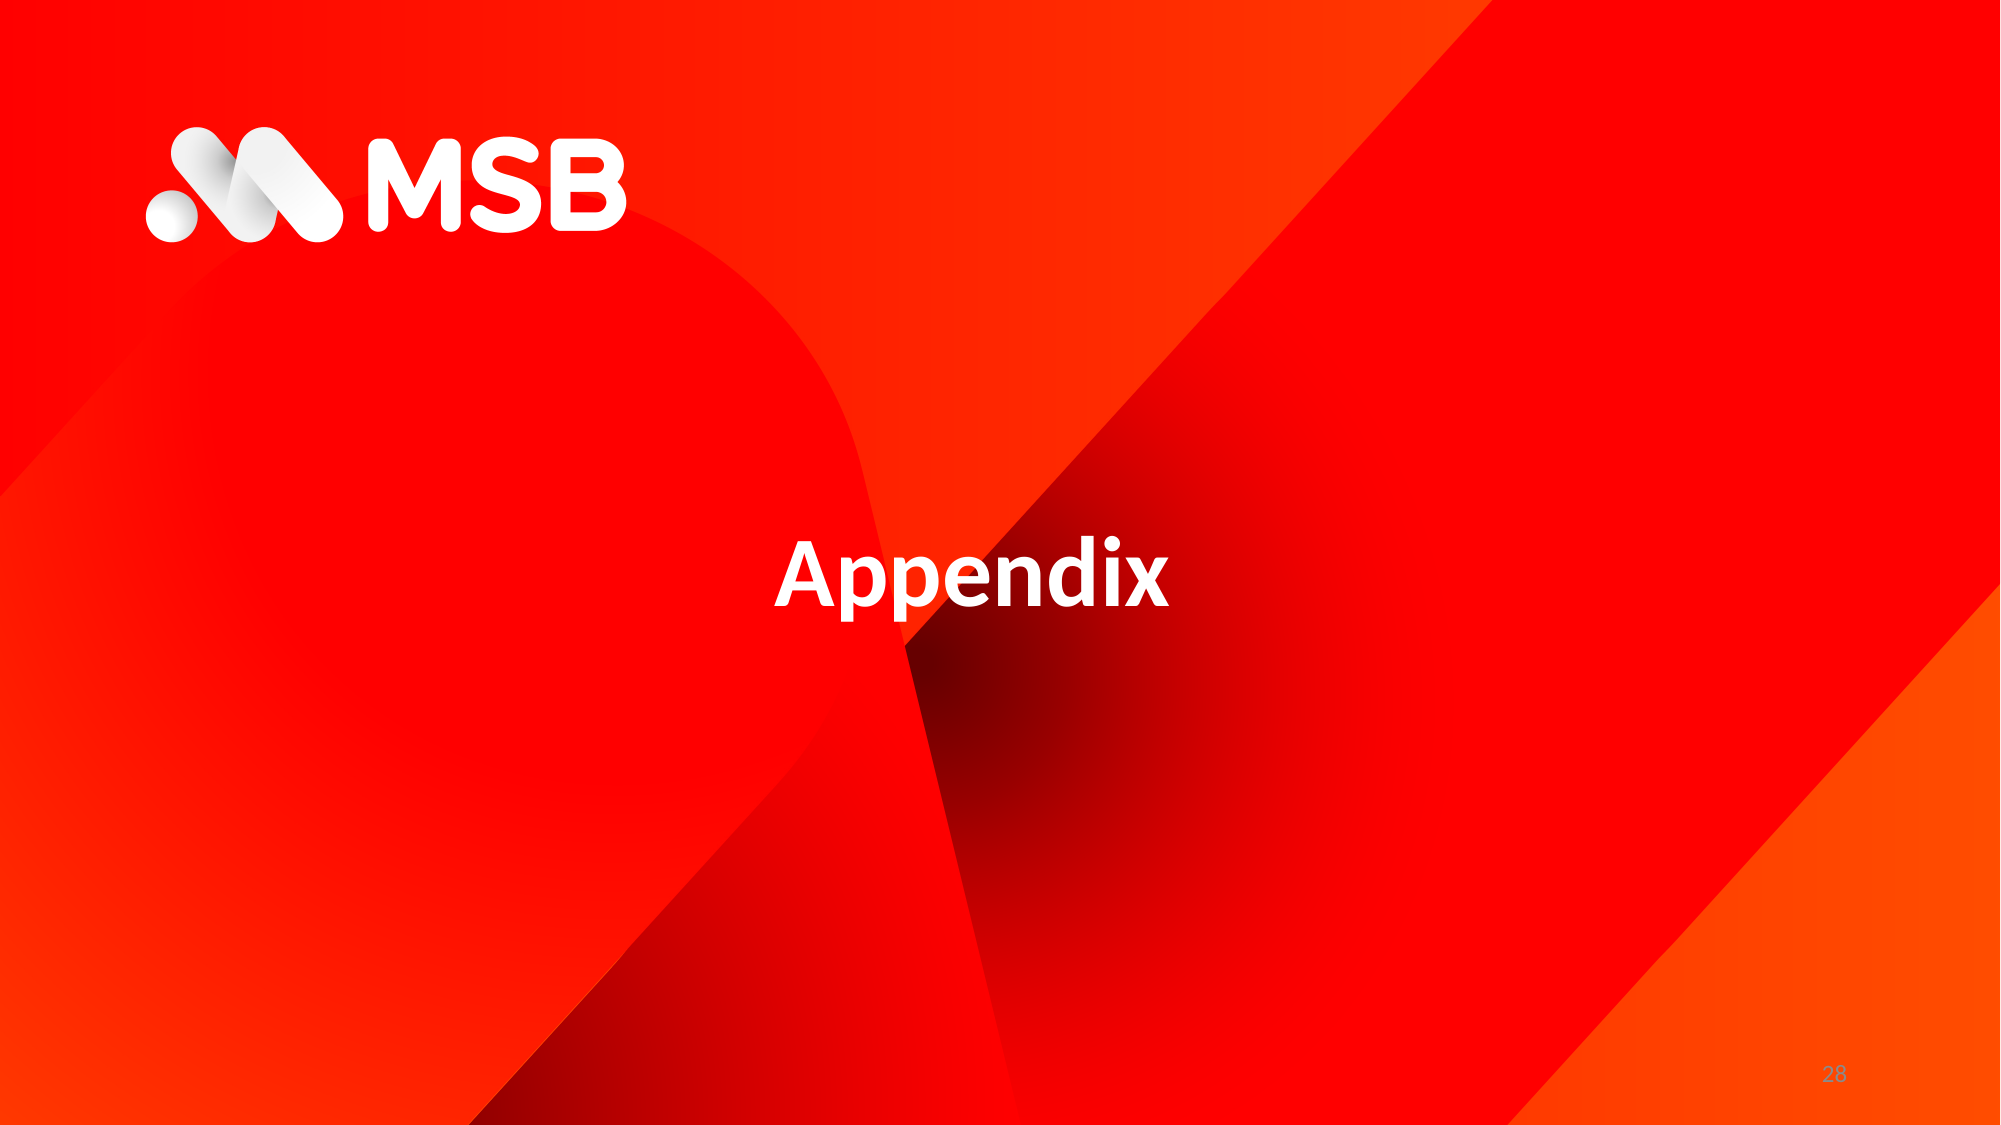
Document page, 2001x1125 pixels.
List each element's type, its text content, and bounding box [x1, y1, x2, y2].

text_box Appendix [110, 434, 1836, 747]
picture [0, 0, 2001, 1125]
text_box [110, 1020, 1836, 1086]
slide_number 28 [1412, 1042, 1863, 1103]
